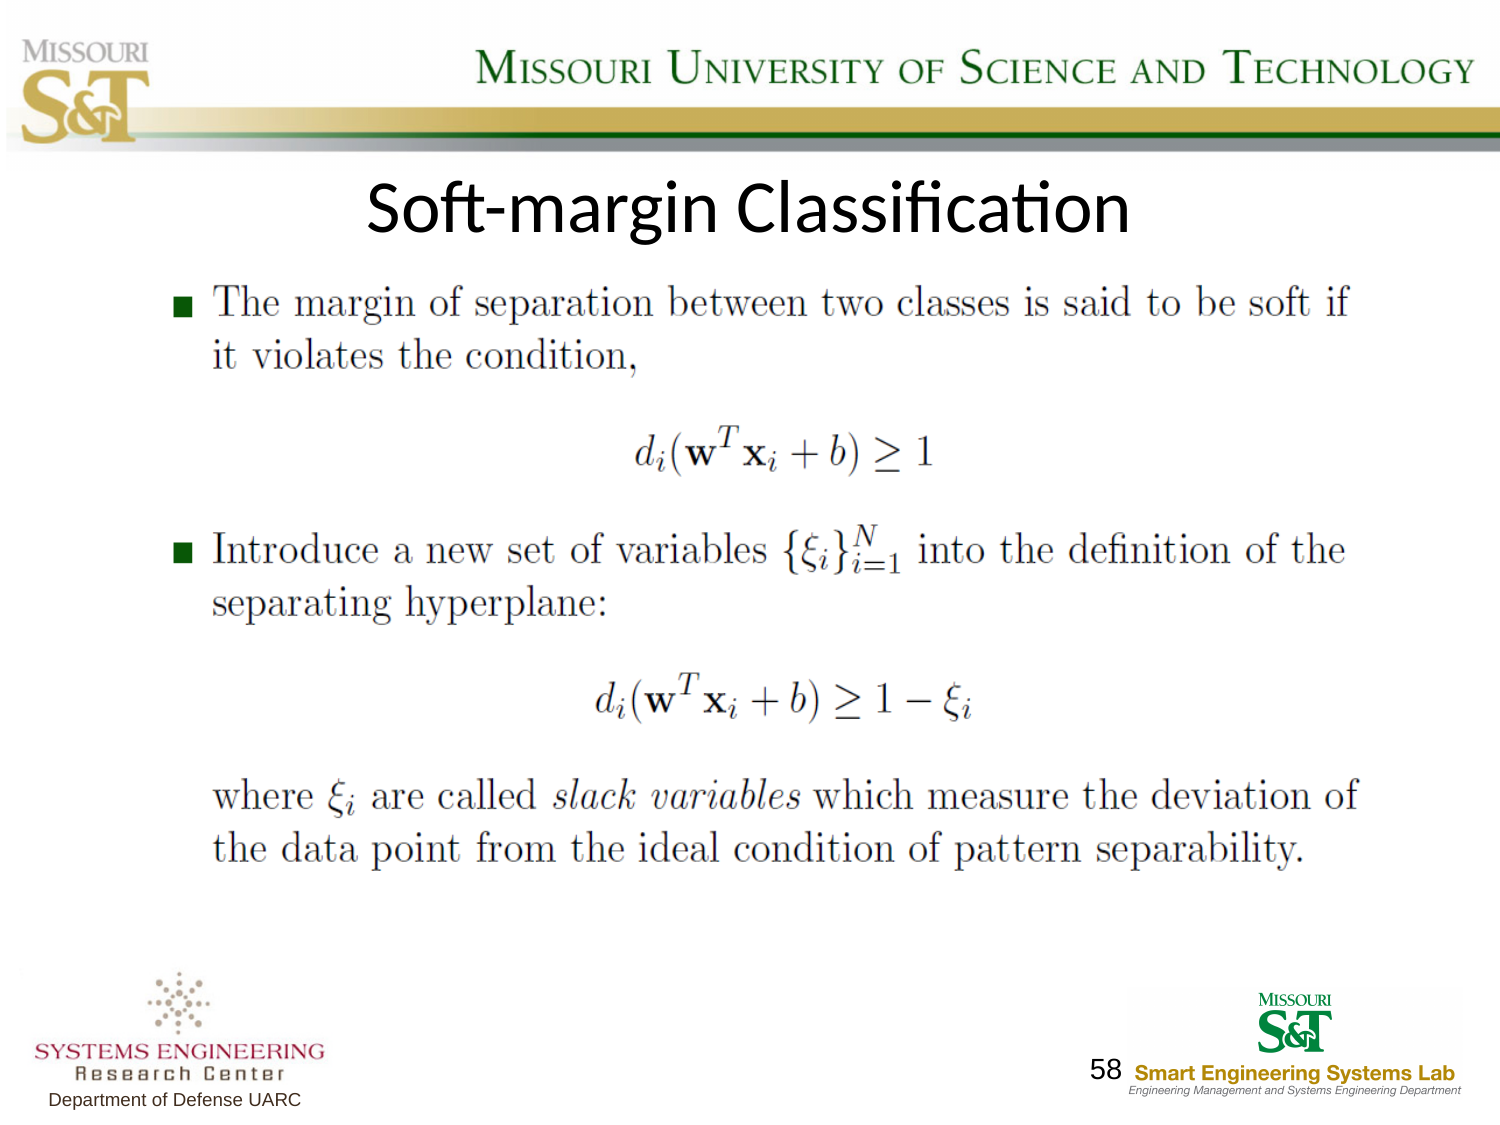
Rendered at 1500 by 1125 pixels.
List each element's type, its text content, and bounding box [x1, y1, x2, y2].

picture [6, 0, 1500, 171]
picture [112, 262, 1385, 926]
slide_number 58 [1074, 1042, 1425, 1103]
title Soft-margin Classification [75, 149, 1425, 250]
picture [19, 962, 338, 1088]
picture [1127, 987, 1463, 1100]
